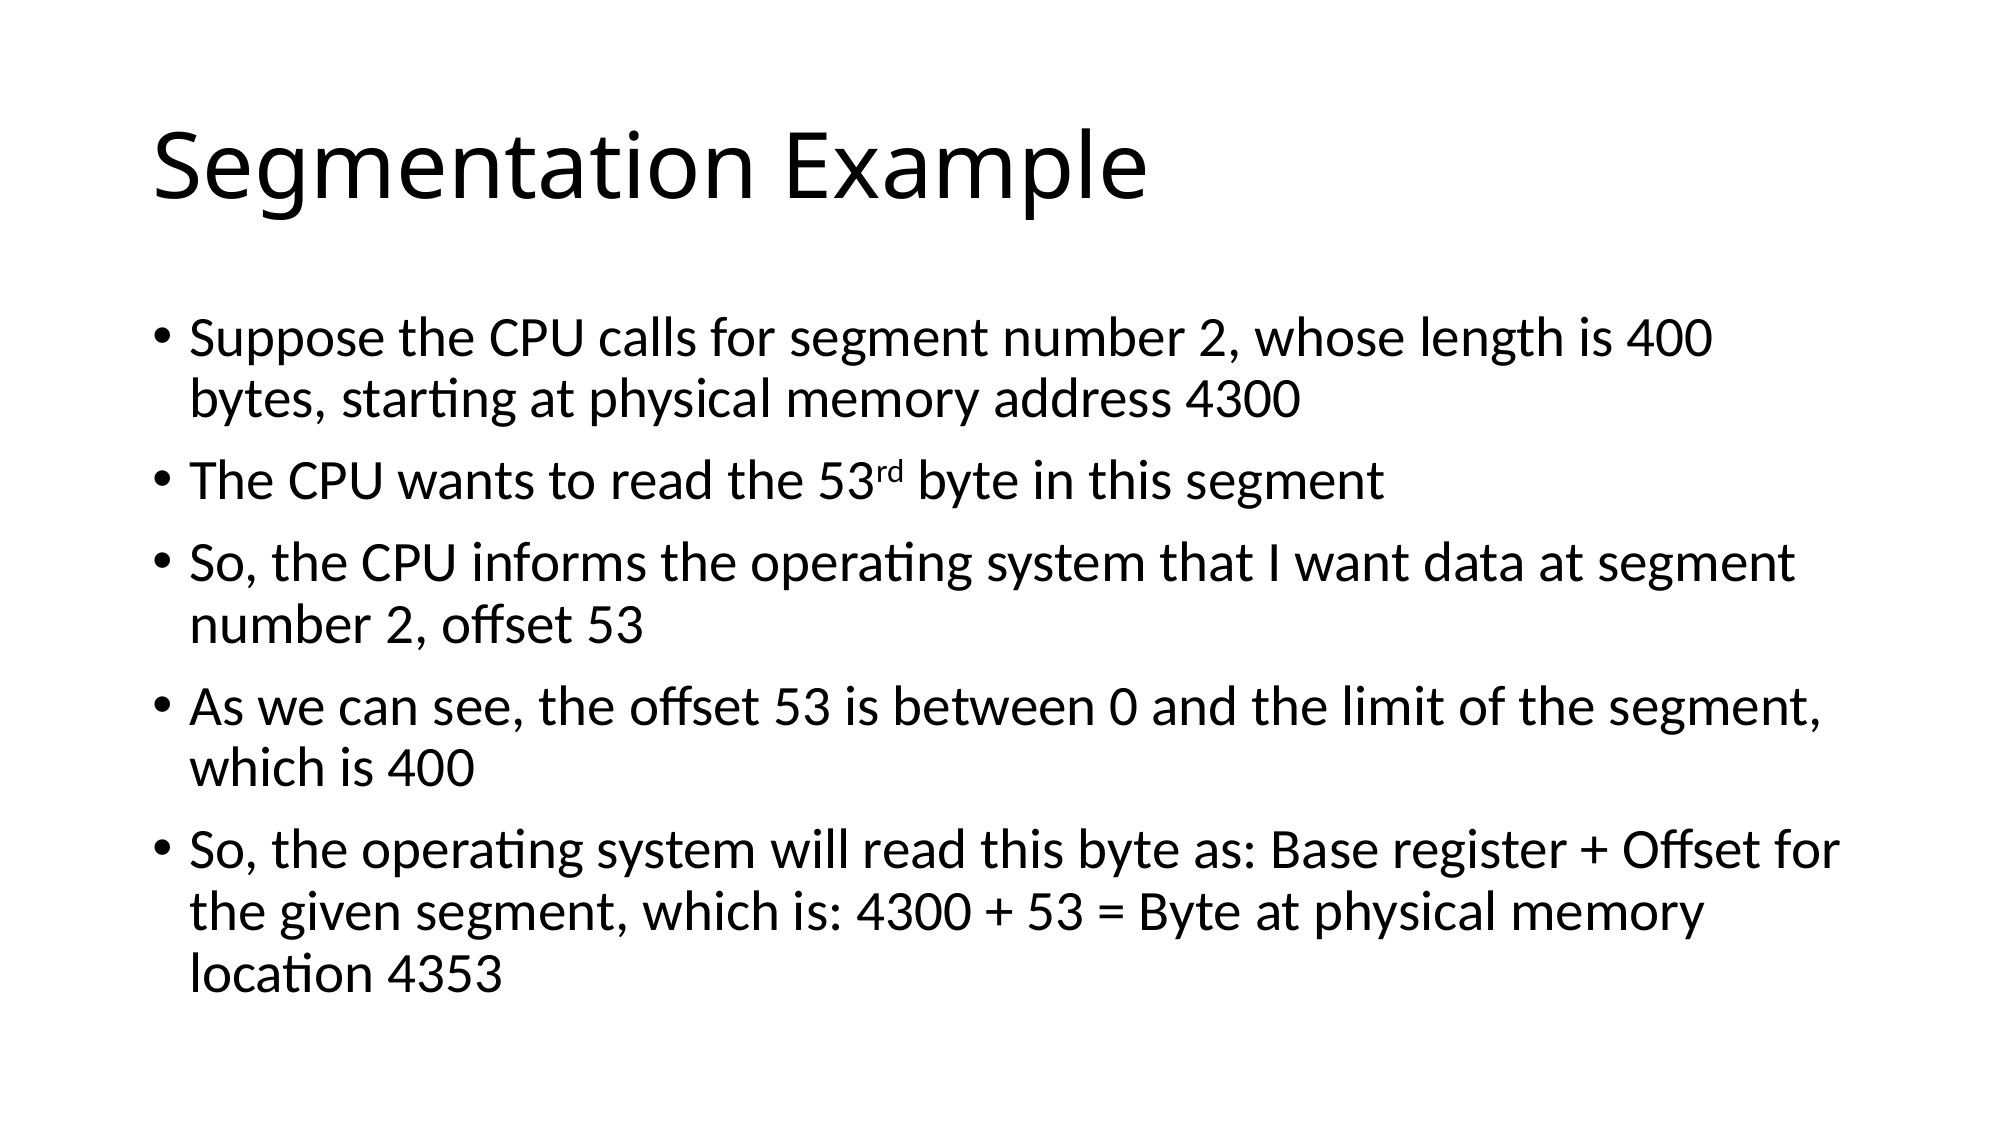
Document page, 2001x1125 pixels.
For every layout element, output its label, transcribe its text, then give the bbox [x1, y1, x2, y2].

title Segmentation Example [137, 59, 1863, 278]
list Suppose the CPU calls for segment number 2, whose length is 400 bytes, starting at physical memory address 4300 The CPU wants to read the 53rd byte in this segment So, the CPU informs the operating system that I want data at segment number 2, offset 53 As we can see, the offset 53 is between 0 and the limit of the segment, which is 400 So, the operating system will read this byte as: Base register + Offset for the given segment, which is: 4300 + 53 = Byte at physical memory location 4353 [137, 299, 1863, 1014]
